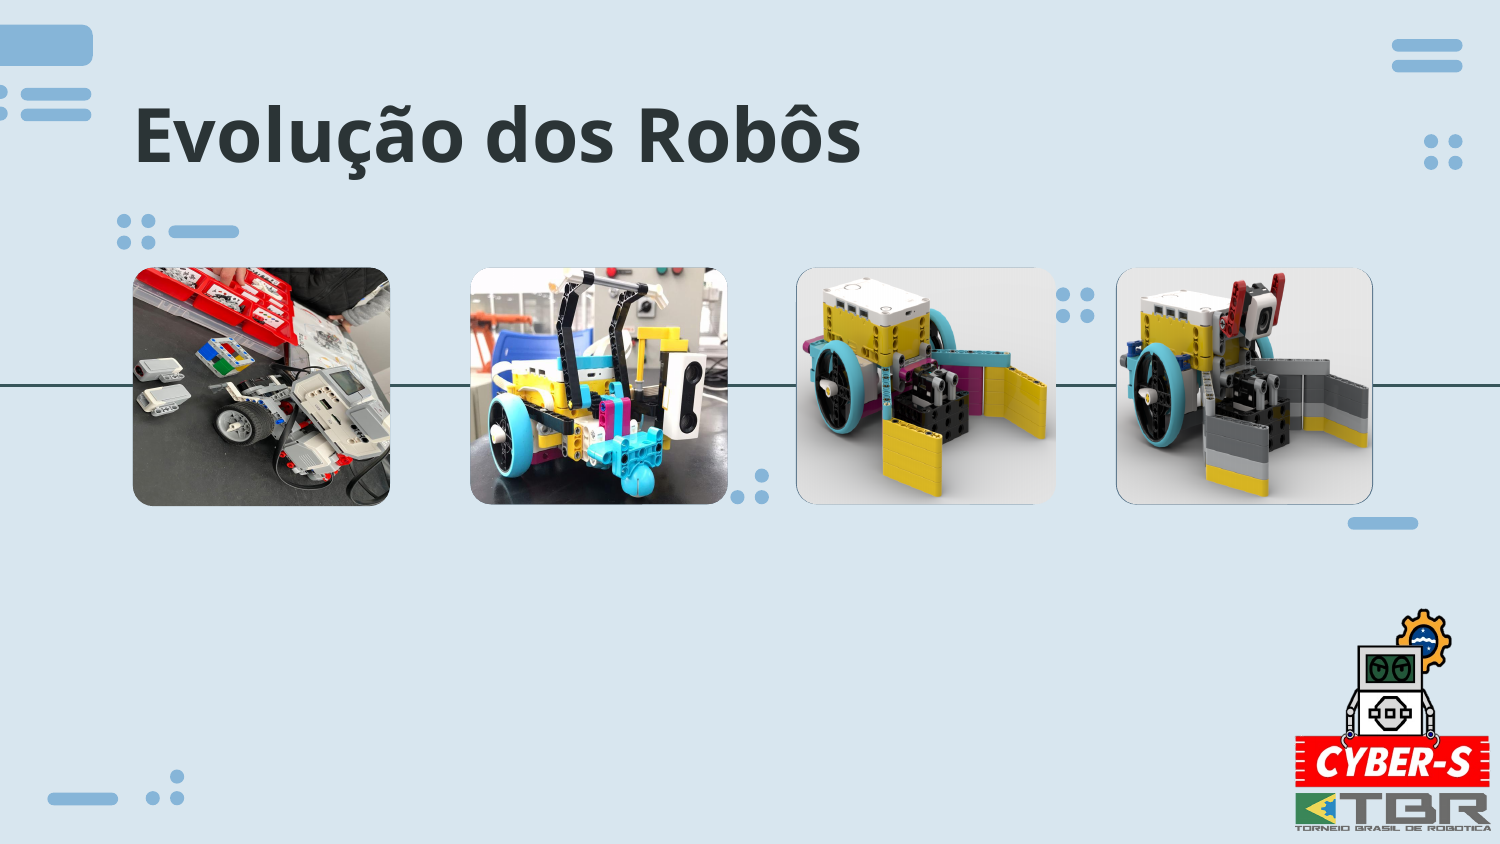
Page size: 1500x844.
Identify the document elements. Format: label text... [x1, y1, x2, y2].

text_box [733, 468, 770, 505]
picture [1116, 267, 1373, 505]
picture [1285, 606, 1500, 831]
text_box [1061, 287, 1095, 324]
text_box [116, 213, 240, 250]
picture [132, 267, 391, 507]
picture [796, 267, 1057, 505]
picture [470, 267, 728, 505]
title Evolução dos Robôs [116, 72, 1383, 195]
text_box [1347, 517, 1419, 530]
